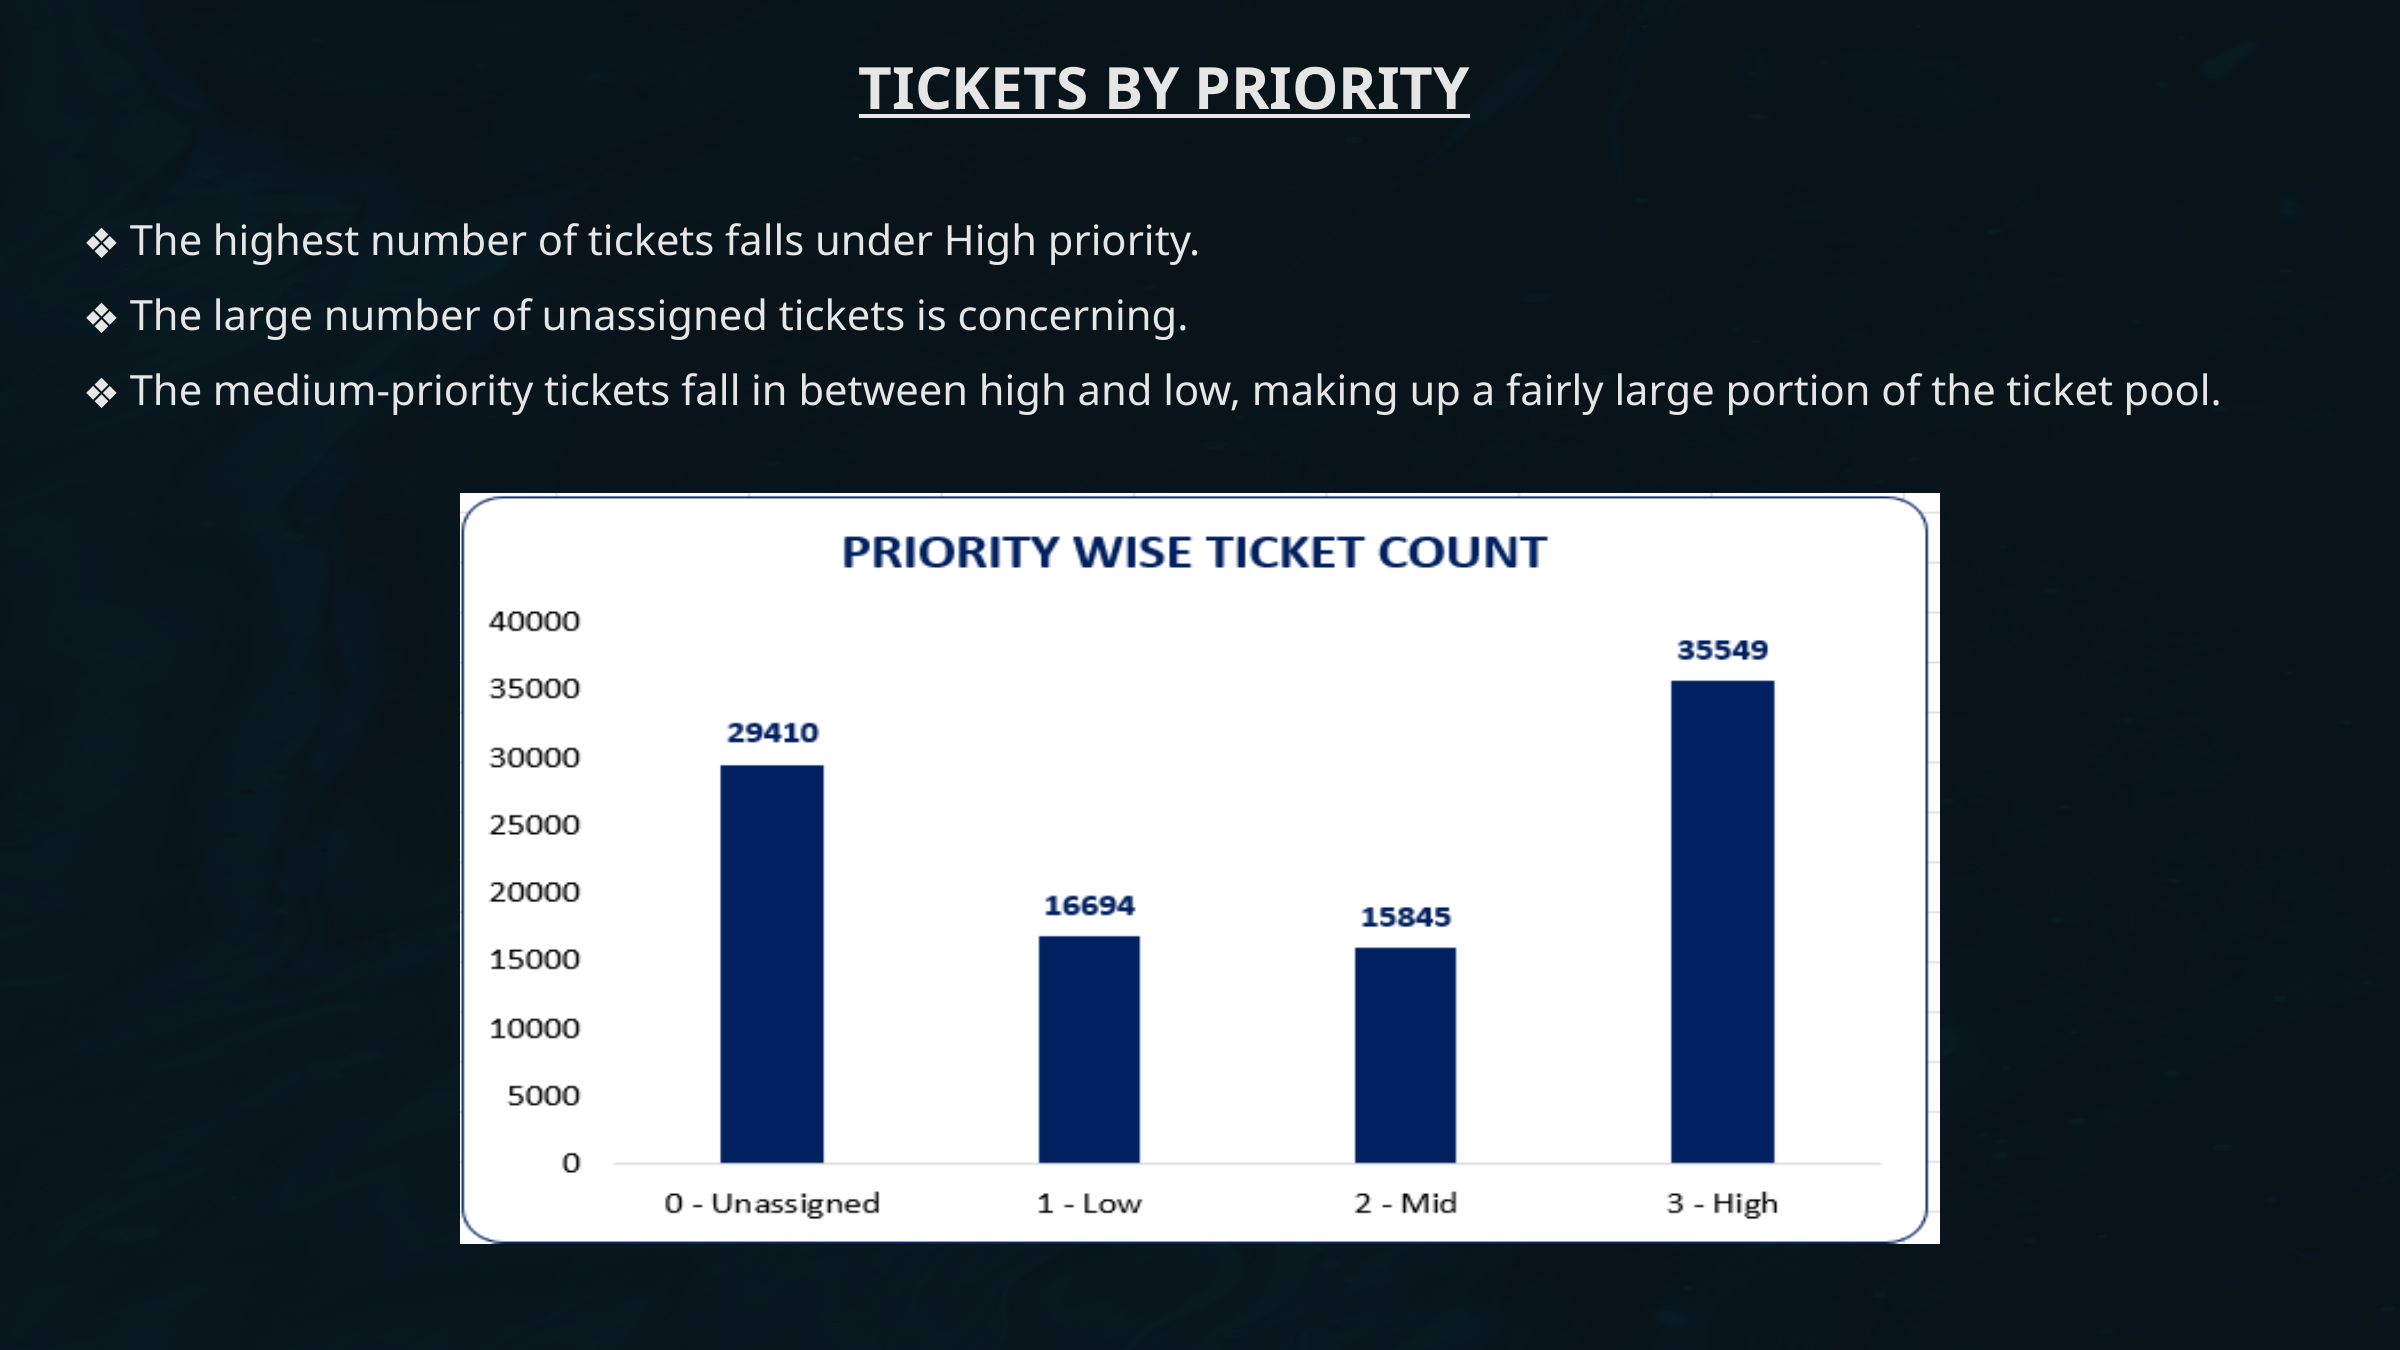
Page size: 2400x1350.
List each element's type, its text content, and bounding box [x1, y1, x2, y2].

text_box The highest number of tickets falls under High priority. The large number of unassigned tickets is concerning. The medium-priority tickets fall in between high and low, making up a fairly large portion of the ticket pool. [82, 189, 2359, 417]
text_box TICKETS BY PRIORITY [858, 65, 1739, 136]
picture [460, 493, 1940, 1244]
